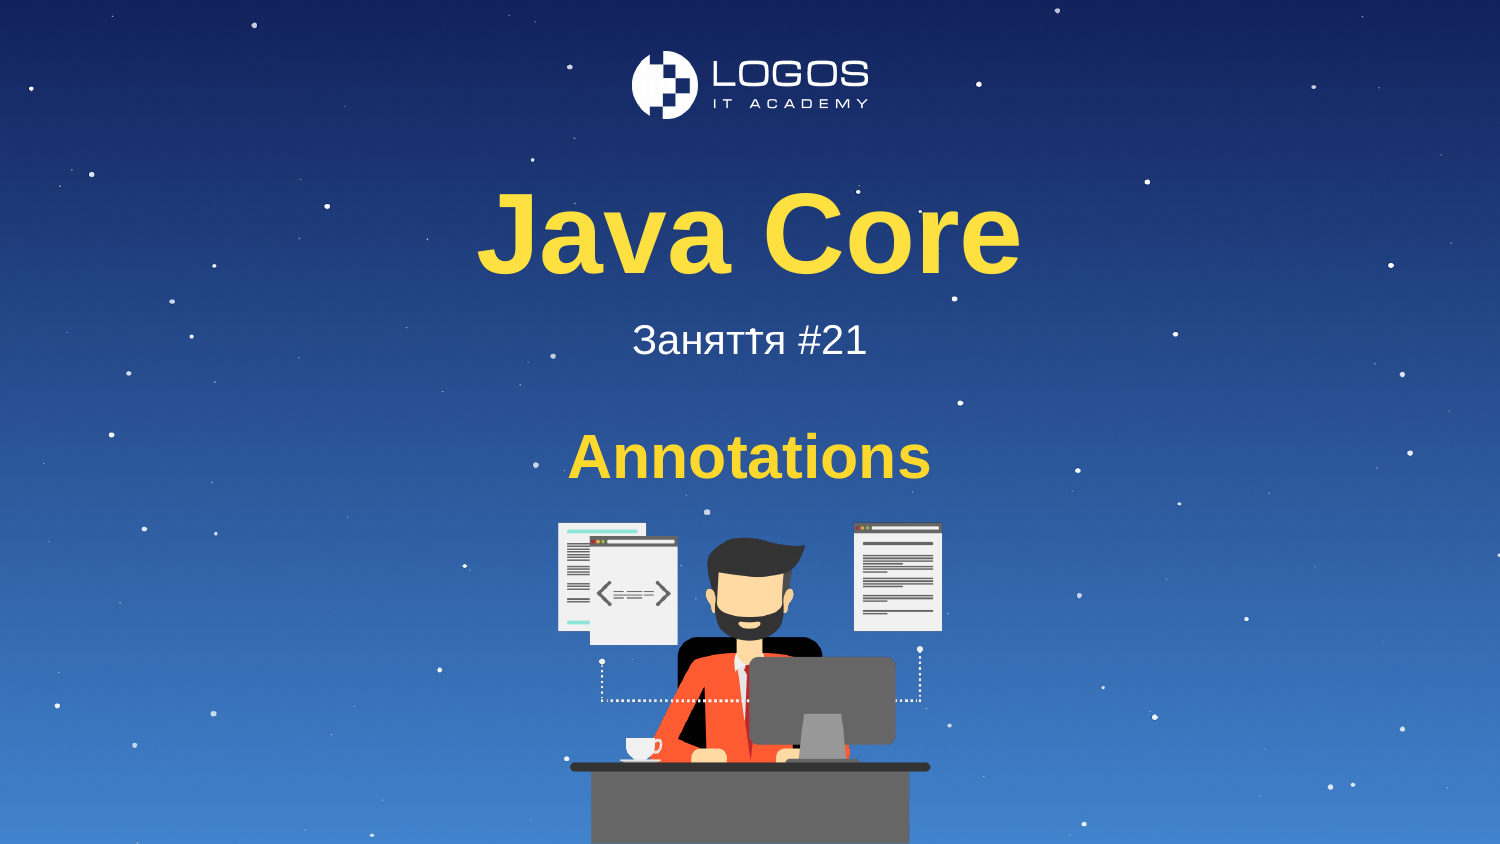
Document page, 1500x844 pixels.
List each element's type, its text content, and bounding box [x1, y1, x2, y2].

picture [0, 0, 1500, 844]
text_box Annotations [348, 408, 1152, 499]
text_box Java Core [201, 151, 1299, 304]
text_box Заняття #21 [581, 305, 919, 370]
